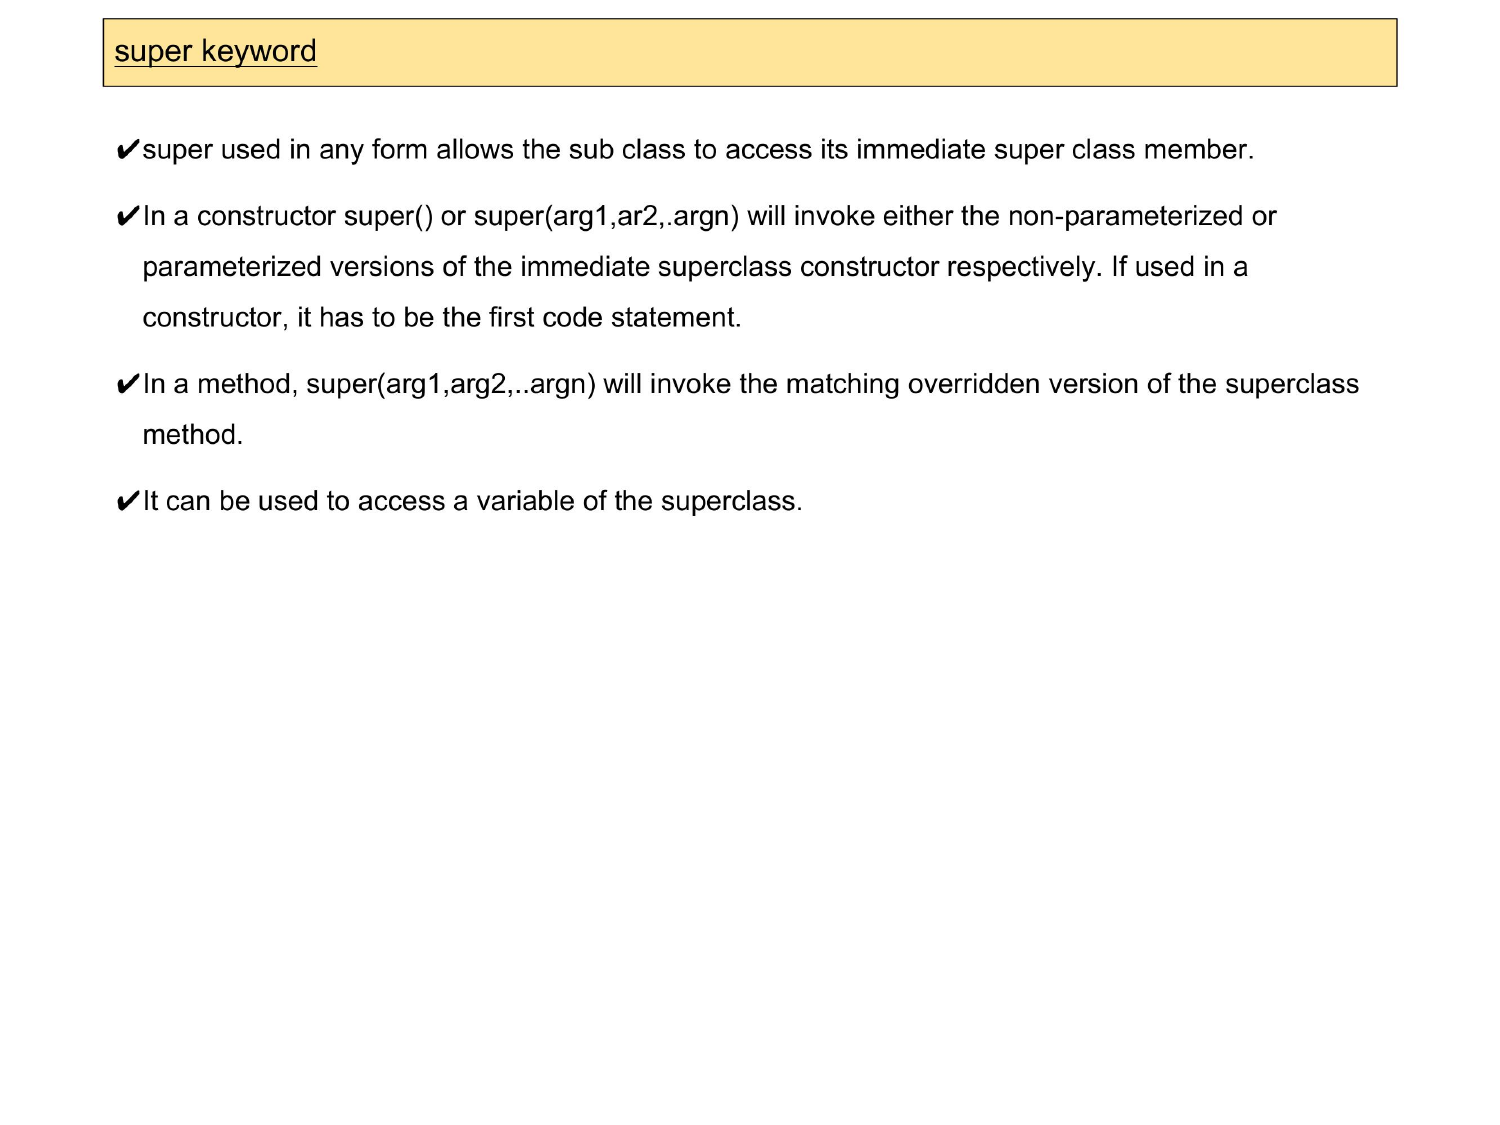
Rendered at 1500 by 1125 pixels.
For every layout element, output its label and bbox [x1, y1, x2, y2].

picture [0, 0, 1500, 844]
